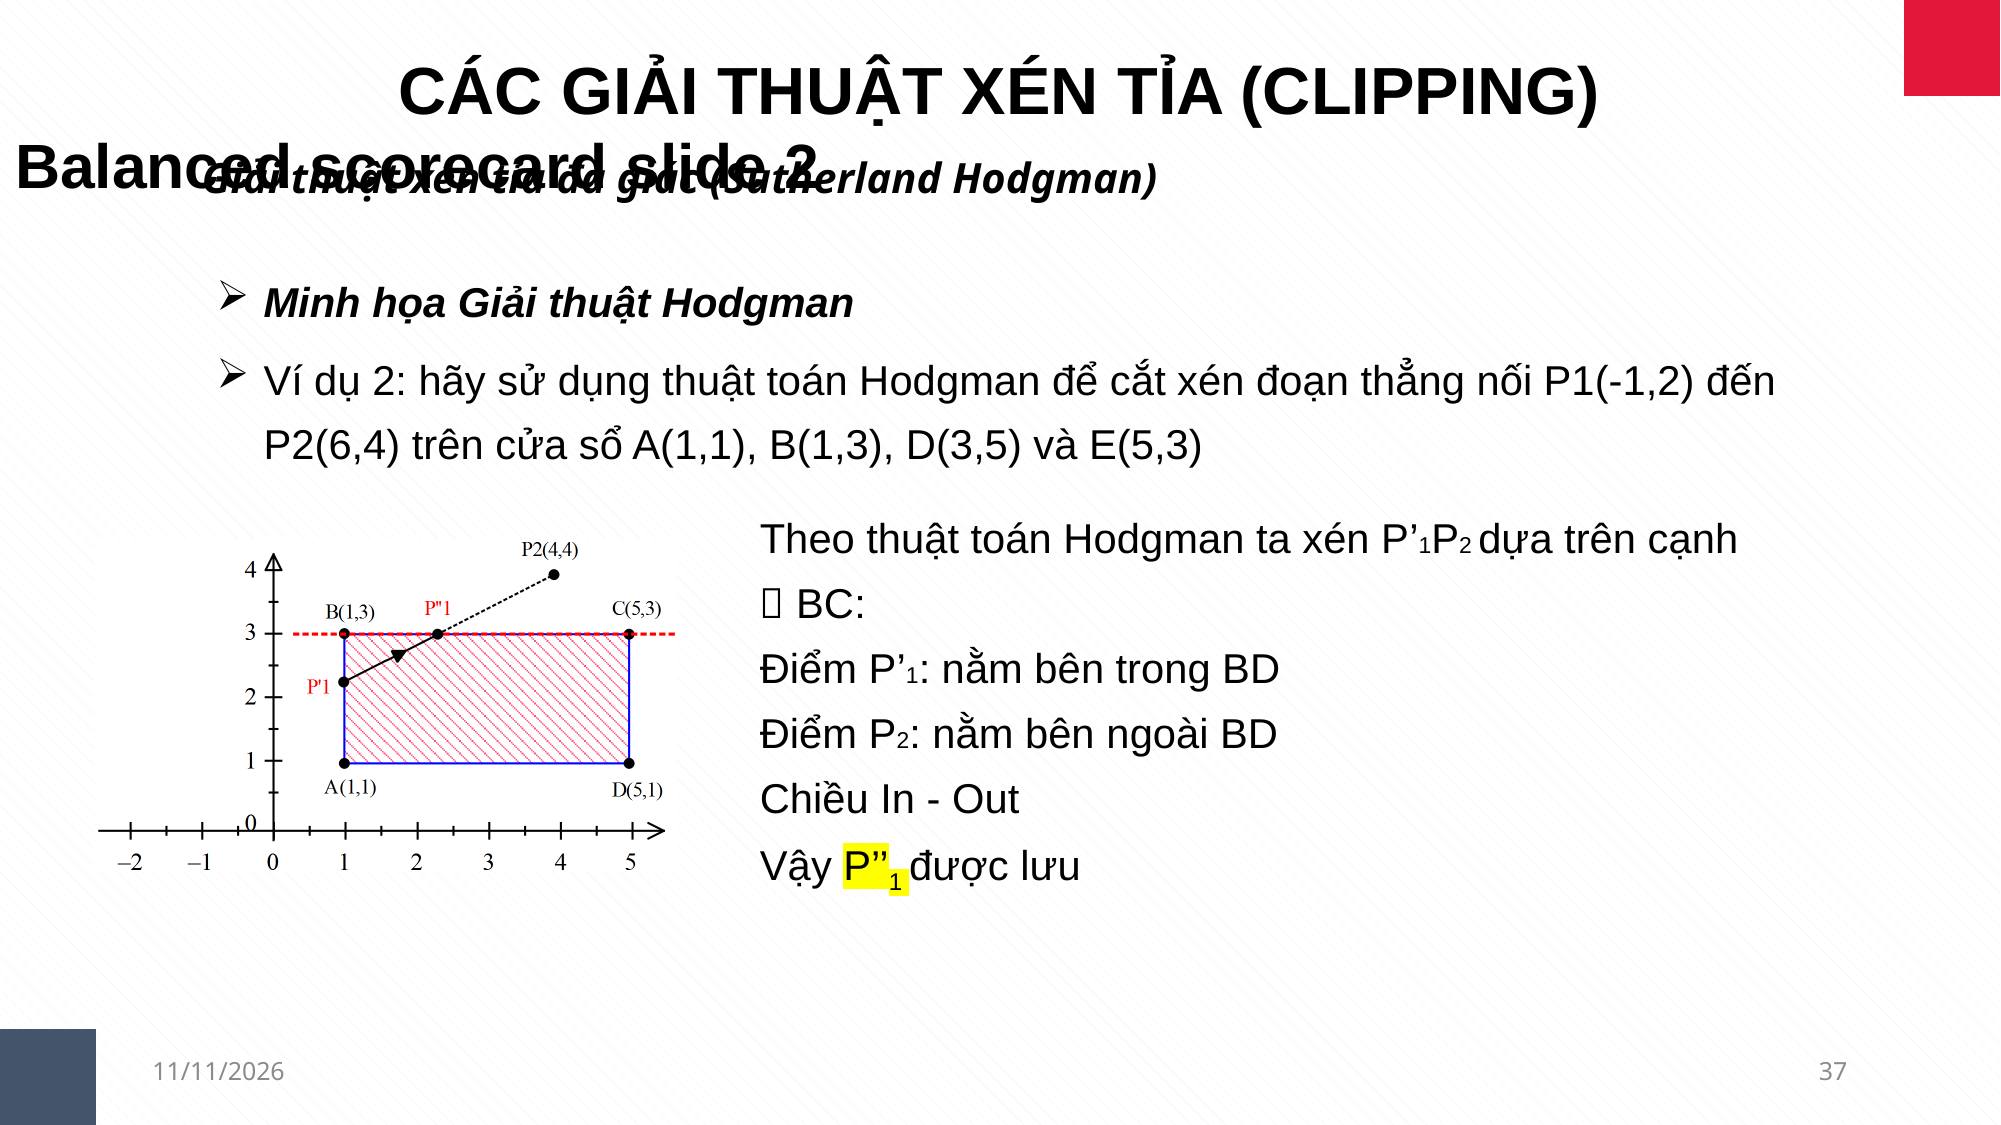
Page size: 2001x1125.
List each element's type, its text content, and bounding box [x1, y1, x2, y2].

text_box [0, 1028, 97, 1125]
title Balanced scorecard slide 2 [0, 59, 1725, 278]
slide_number 37 [1412, 1042, 1863, 1103]
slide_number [137, 1042, 588, 1103]
picture [95, 539, 677, 872]
text_box Giải thuật xén tỉa đa giác (Sutherland Hodgman) [201, 151, 1888, 202]
text_box Theo thuật toán Hodgman ta xén P’1P2 dựa trên cạnh  BC: Điểm P’1: nằm bên trong BD Điểm P2: nằm bên ngoài BD Chiều In - Out Vậy P’’1 được lưu [745, 489, 1888, 903]
text_box Minh họa Giải thuật Hodgman Ví dụ 2: hãy sử dụng thuật toán Hodgman để cắt xén đoạn thẳng nối P1(-1,2) đến P2(6,4) trên cửa sổ A(1,1), B(1,3), D(3,5) và E(5,3) [201, 253, 1794, 476]
text_box CÁC GIẢI THUẬT XÉN TỈA (CLIPPING) [240, 48, 1760, 129]
text_box [1903, 0, 2000, 97]
